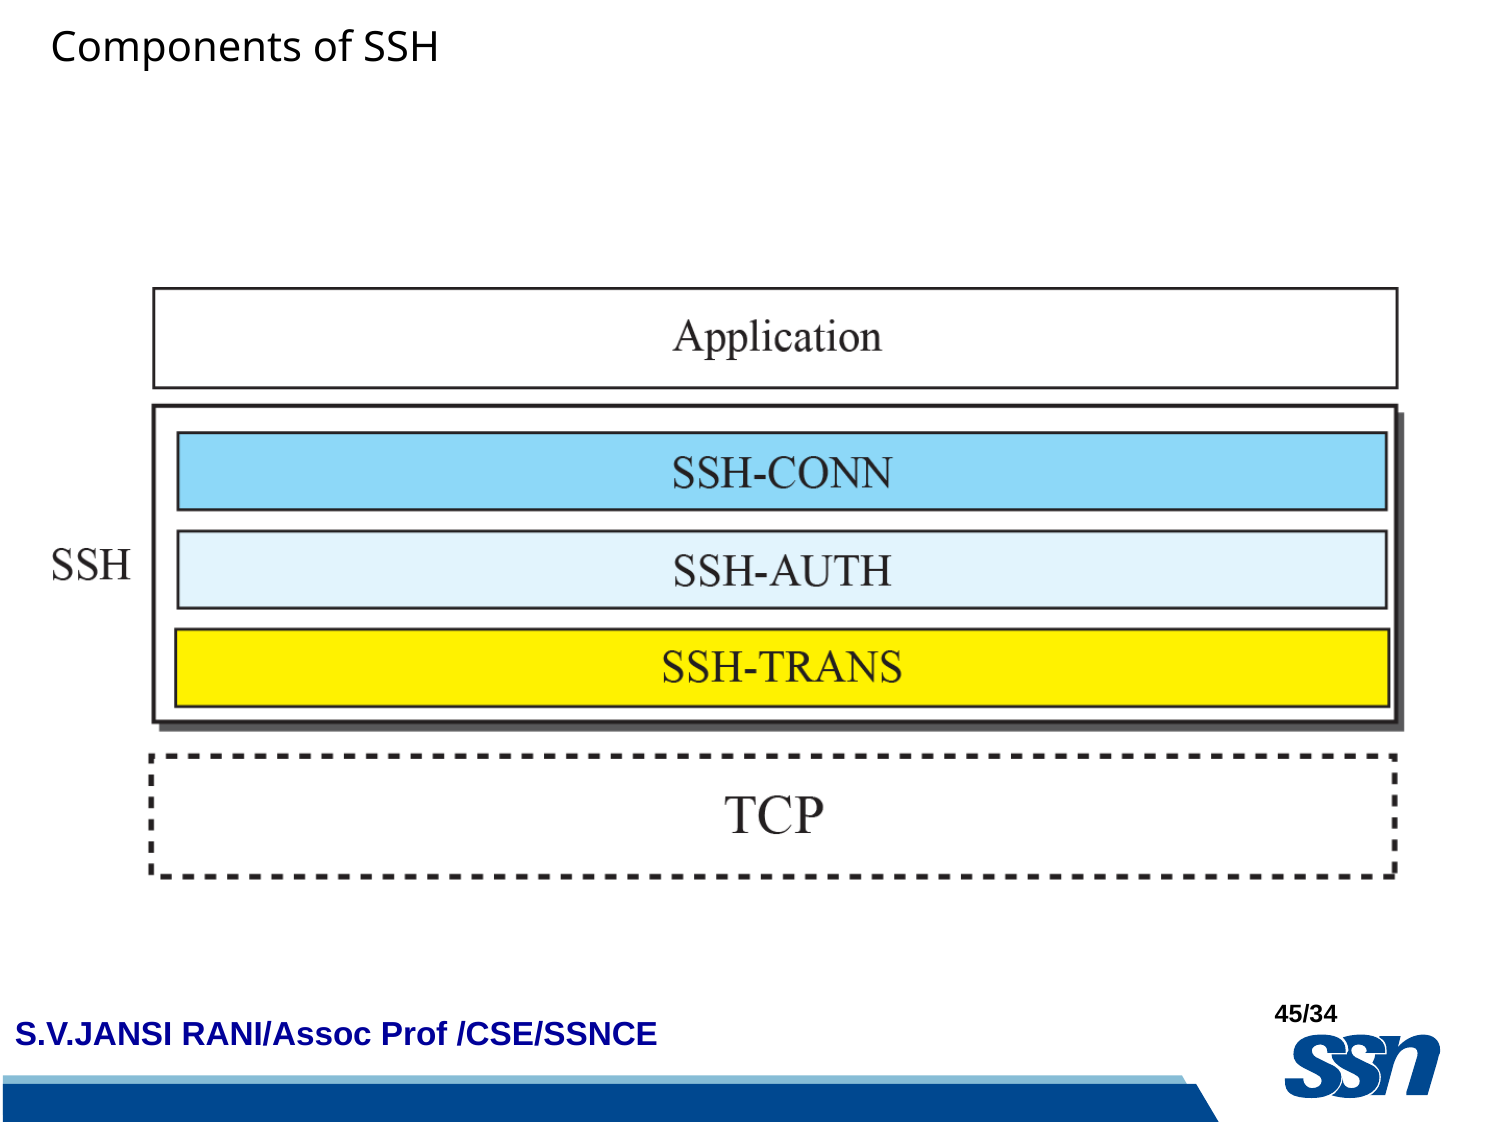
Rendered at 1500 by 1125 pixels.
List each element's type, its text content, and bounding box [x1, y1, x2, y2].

picture [49, 287, 1406, 880]
text_box Components of SSH [24, 12, 1363, 78]
